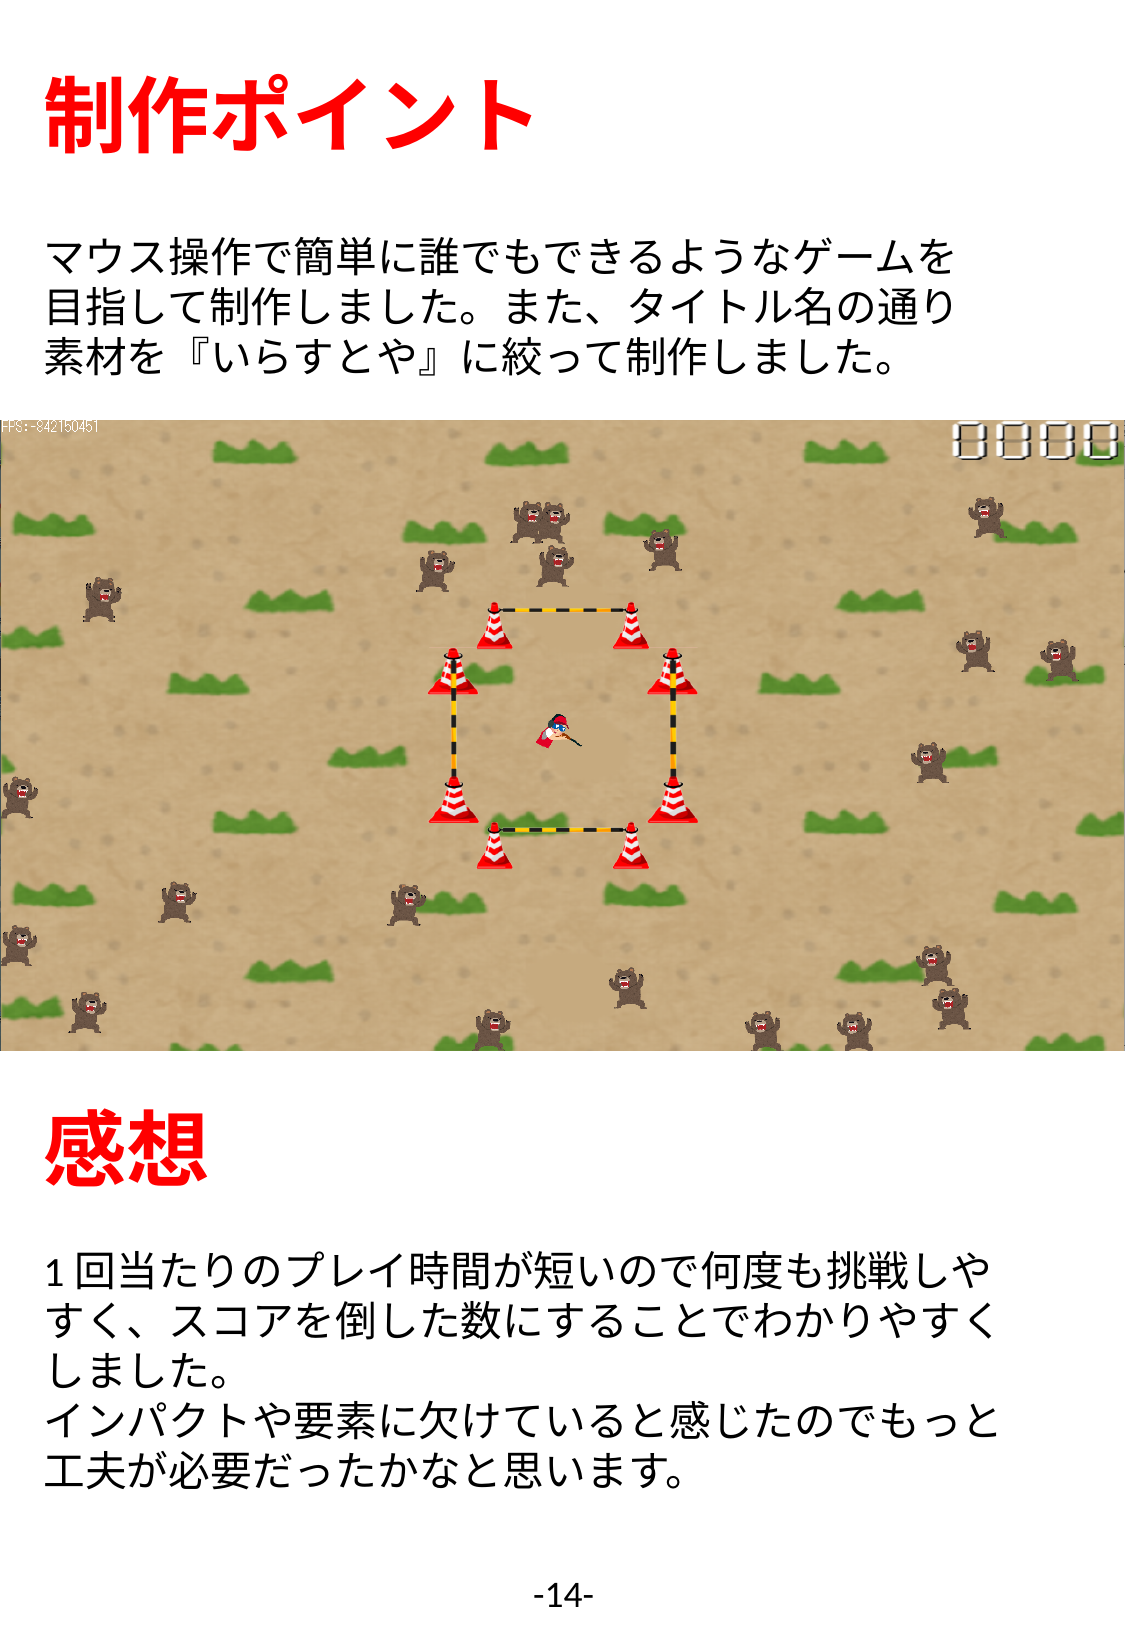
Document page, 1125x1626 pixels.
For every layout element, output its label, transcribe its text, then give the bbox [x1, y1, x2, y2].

picture [0, 420, 1125, 1051]
text_box 制作ポイント [28, 55, 592, 171]
text_box -14- [460, 1563, 667, 1623]
text_box 感想 [28, 1089, 239, 1205]
text_box マウス操作で簡単に誰でもできるようなゲームを目指して制作しました。また、タイトル名の通り 素材を『いらすとや』に絞って制作しました。 [28, 223, 989, 388]
text_box 1回当たりのプレイ時間が短いので何度も挑戦しやすく、スコアを倒した数にすることでわかりやすくしました。 インパクトや要素に欠けていると感じたのでもっと工夫が必要だったかなと思います。 [28, 1237, 1032, 1502]
